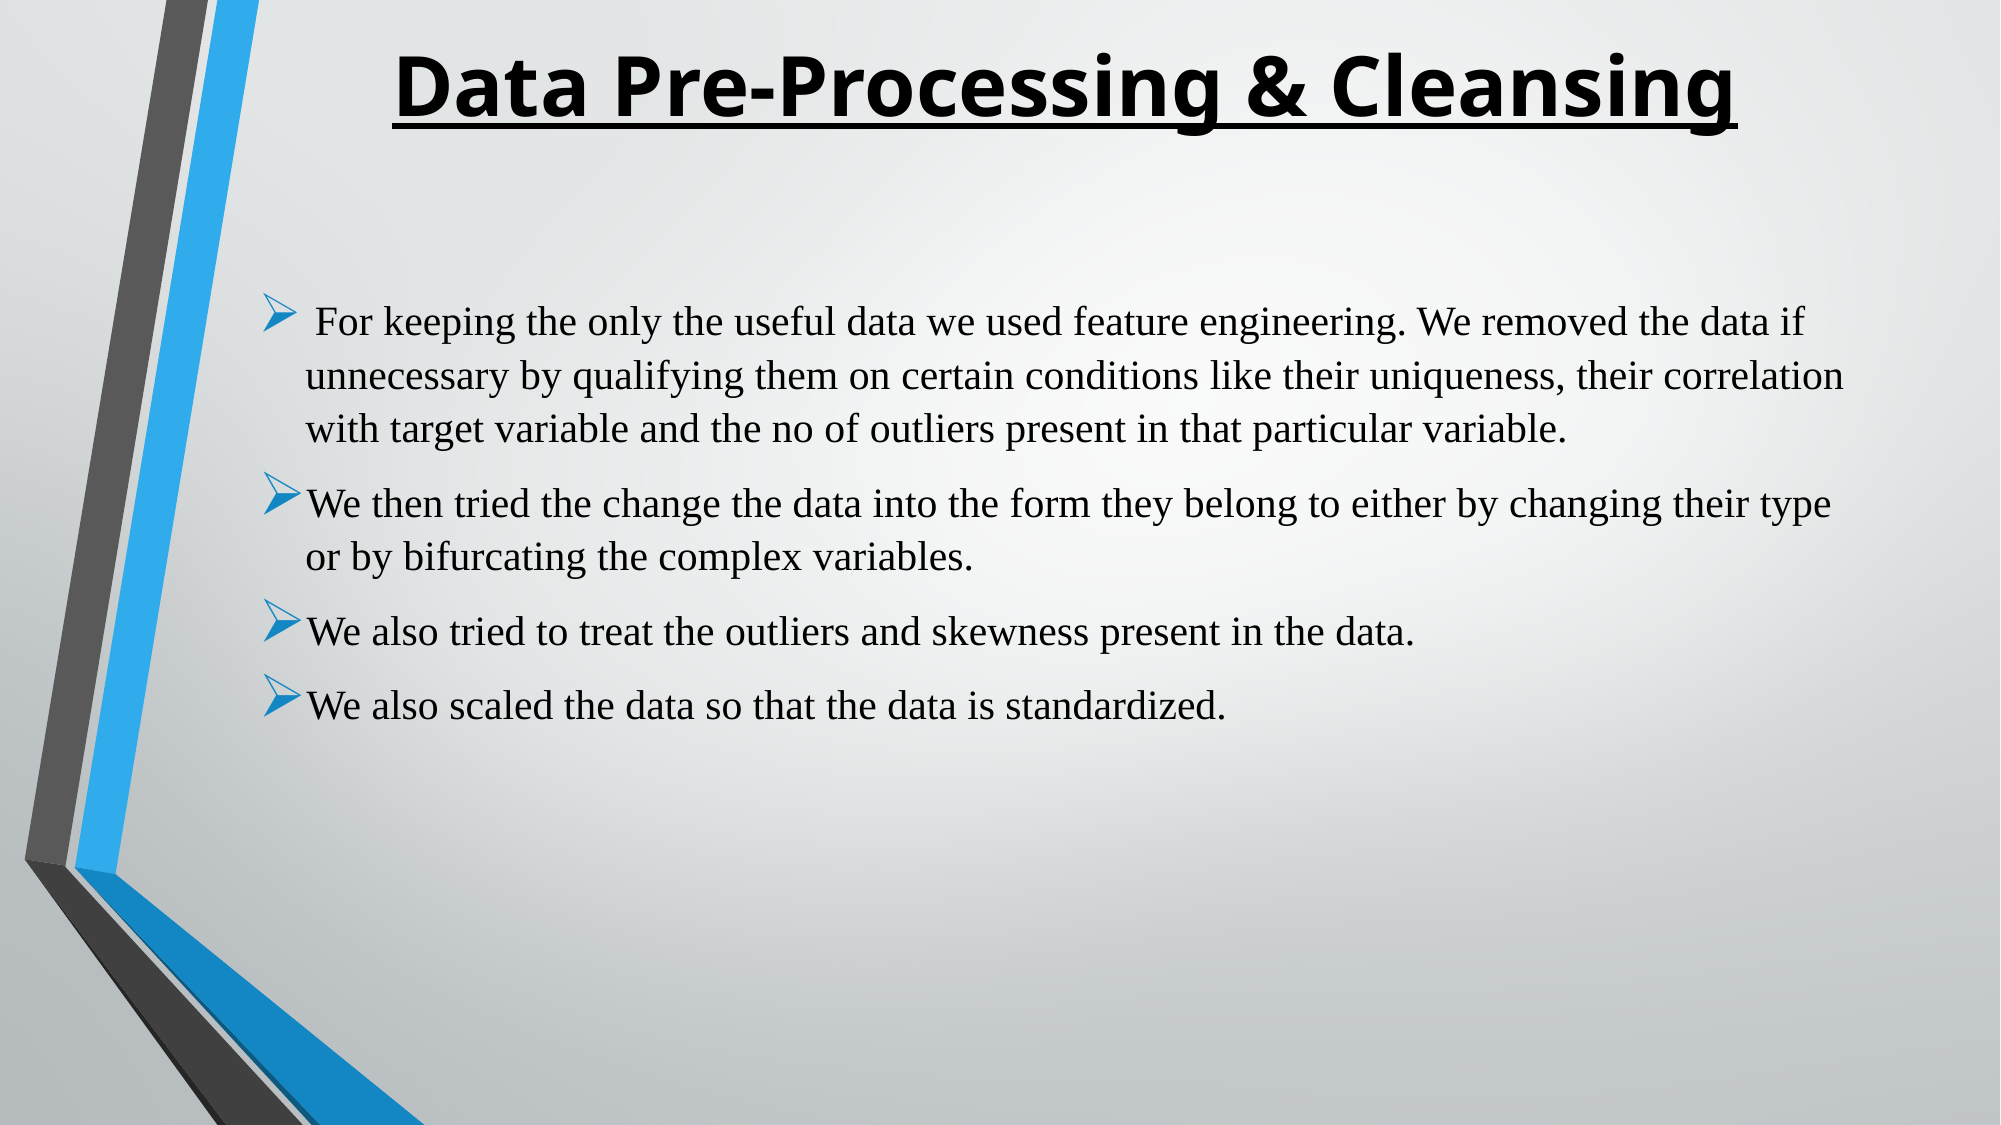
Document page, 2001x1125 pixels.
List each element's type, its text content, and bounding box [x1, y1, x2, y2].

title Data Pre-Processing & Cleansing [243, 25, 1887, 141]
list For keeping the only the useful data we used feature engineering. We removed the data if unnecessary by qualifying them on certain conditions like their uniqueness, their correlation with target variable and the no of outliers present in that particular variable. We then tried the change the data into the form they belong to either by changing their type or by bifurcating the complex variables. We also tried to treat the outliers and skewness present in the data. We also scaled the data so that the data is standardized. [243, 170, 1887, 1071]
